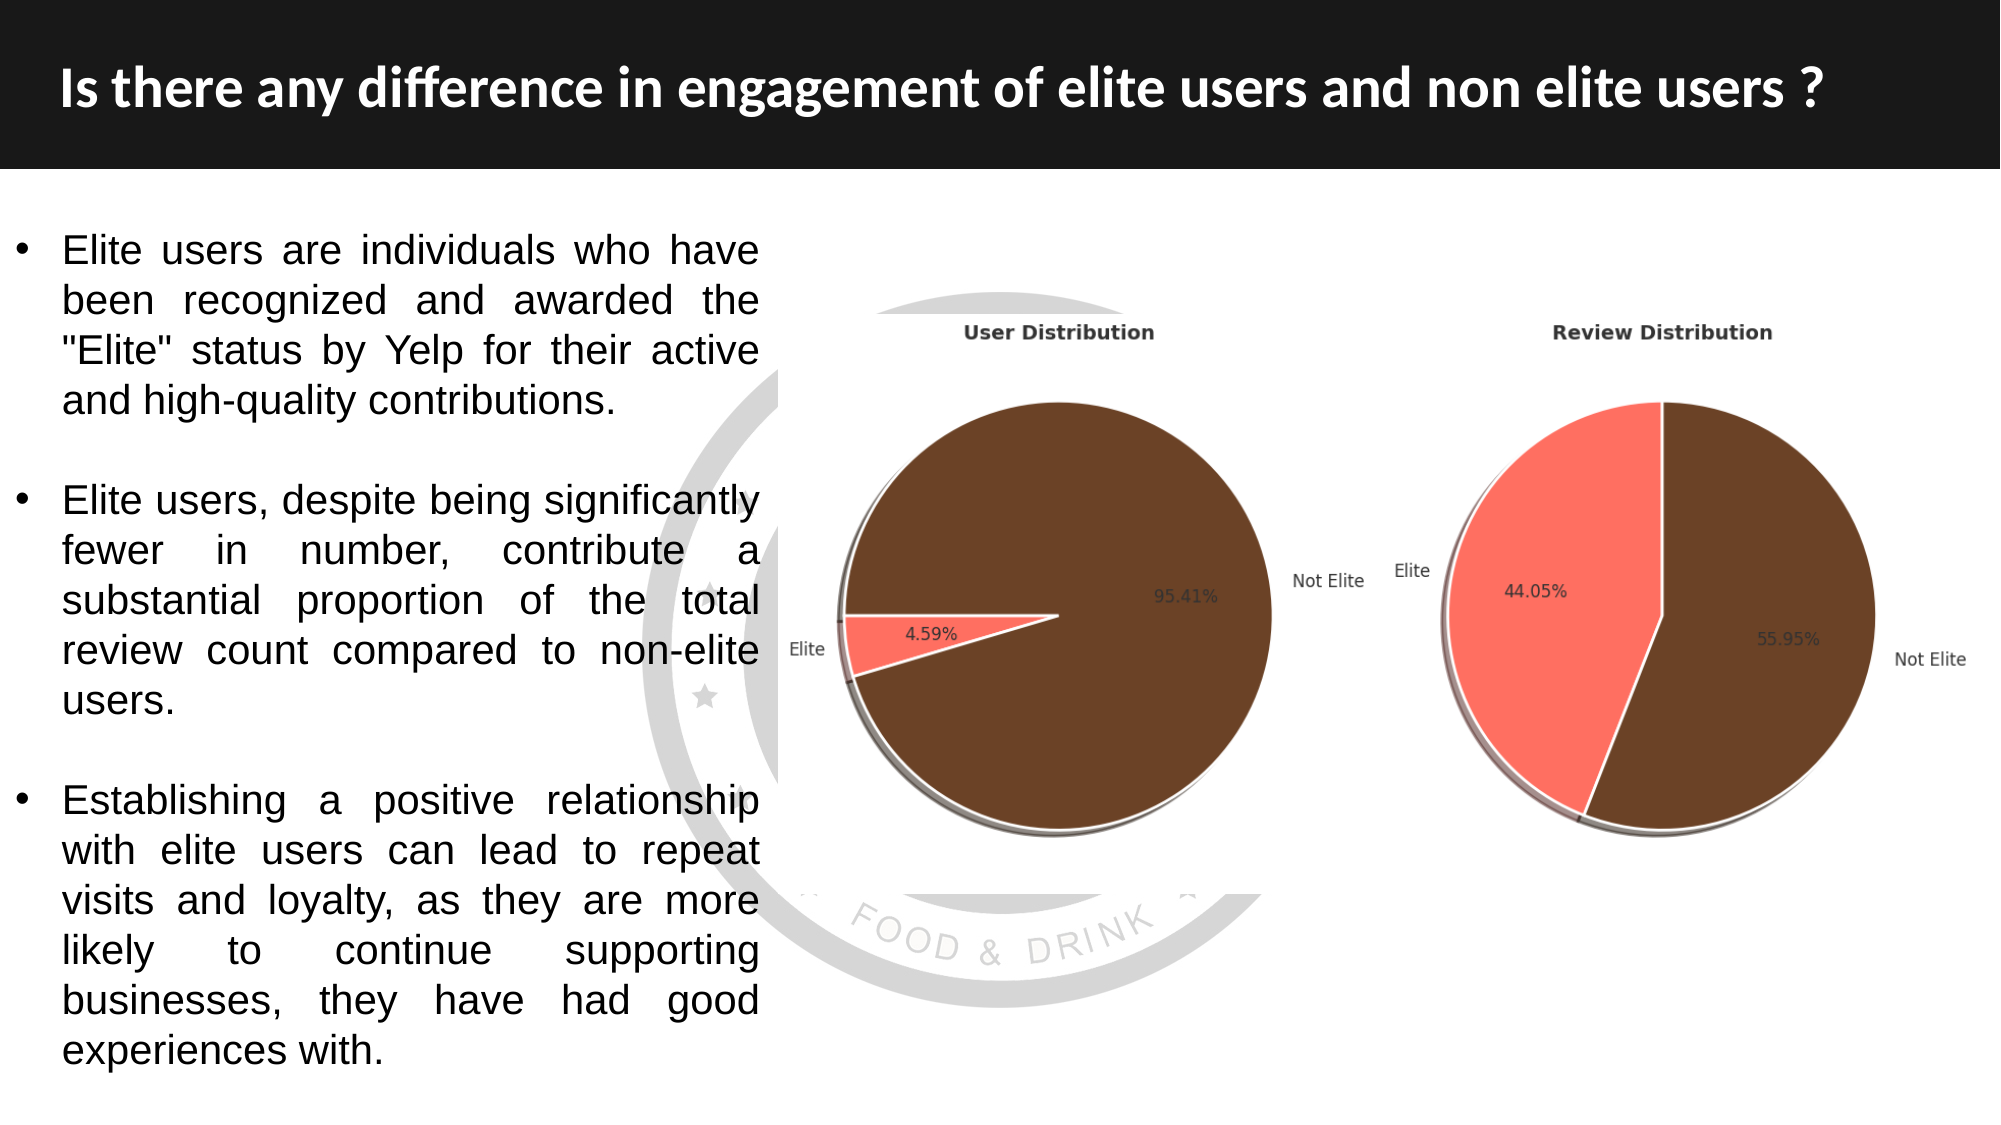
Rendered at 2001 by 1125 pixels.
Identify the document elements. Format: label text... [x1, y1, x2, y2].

title Is there any difference in engagement of elite users and non elite users ? [43, 17, 1934, 149]
picture [0, 0, 2000, 1125]
list Elite users are individuals who have been recognized and awarded the "Elite" status by Yelp for their active and high-quality contributions. Elite users, despite being significantly fewer in number, contribute a substantial proportion of the total review count compared to non-elite users. Establishing a positive relationship with elite users can lead to repeat visits and loyalty, as they are more likely to continue supporting businesses, they have had good experiences with. [0, 165, 776, 1081]
